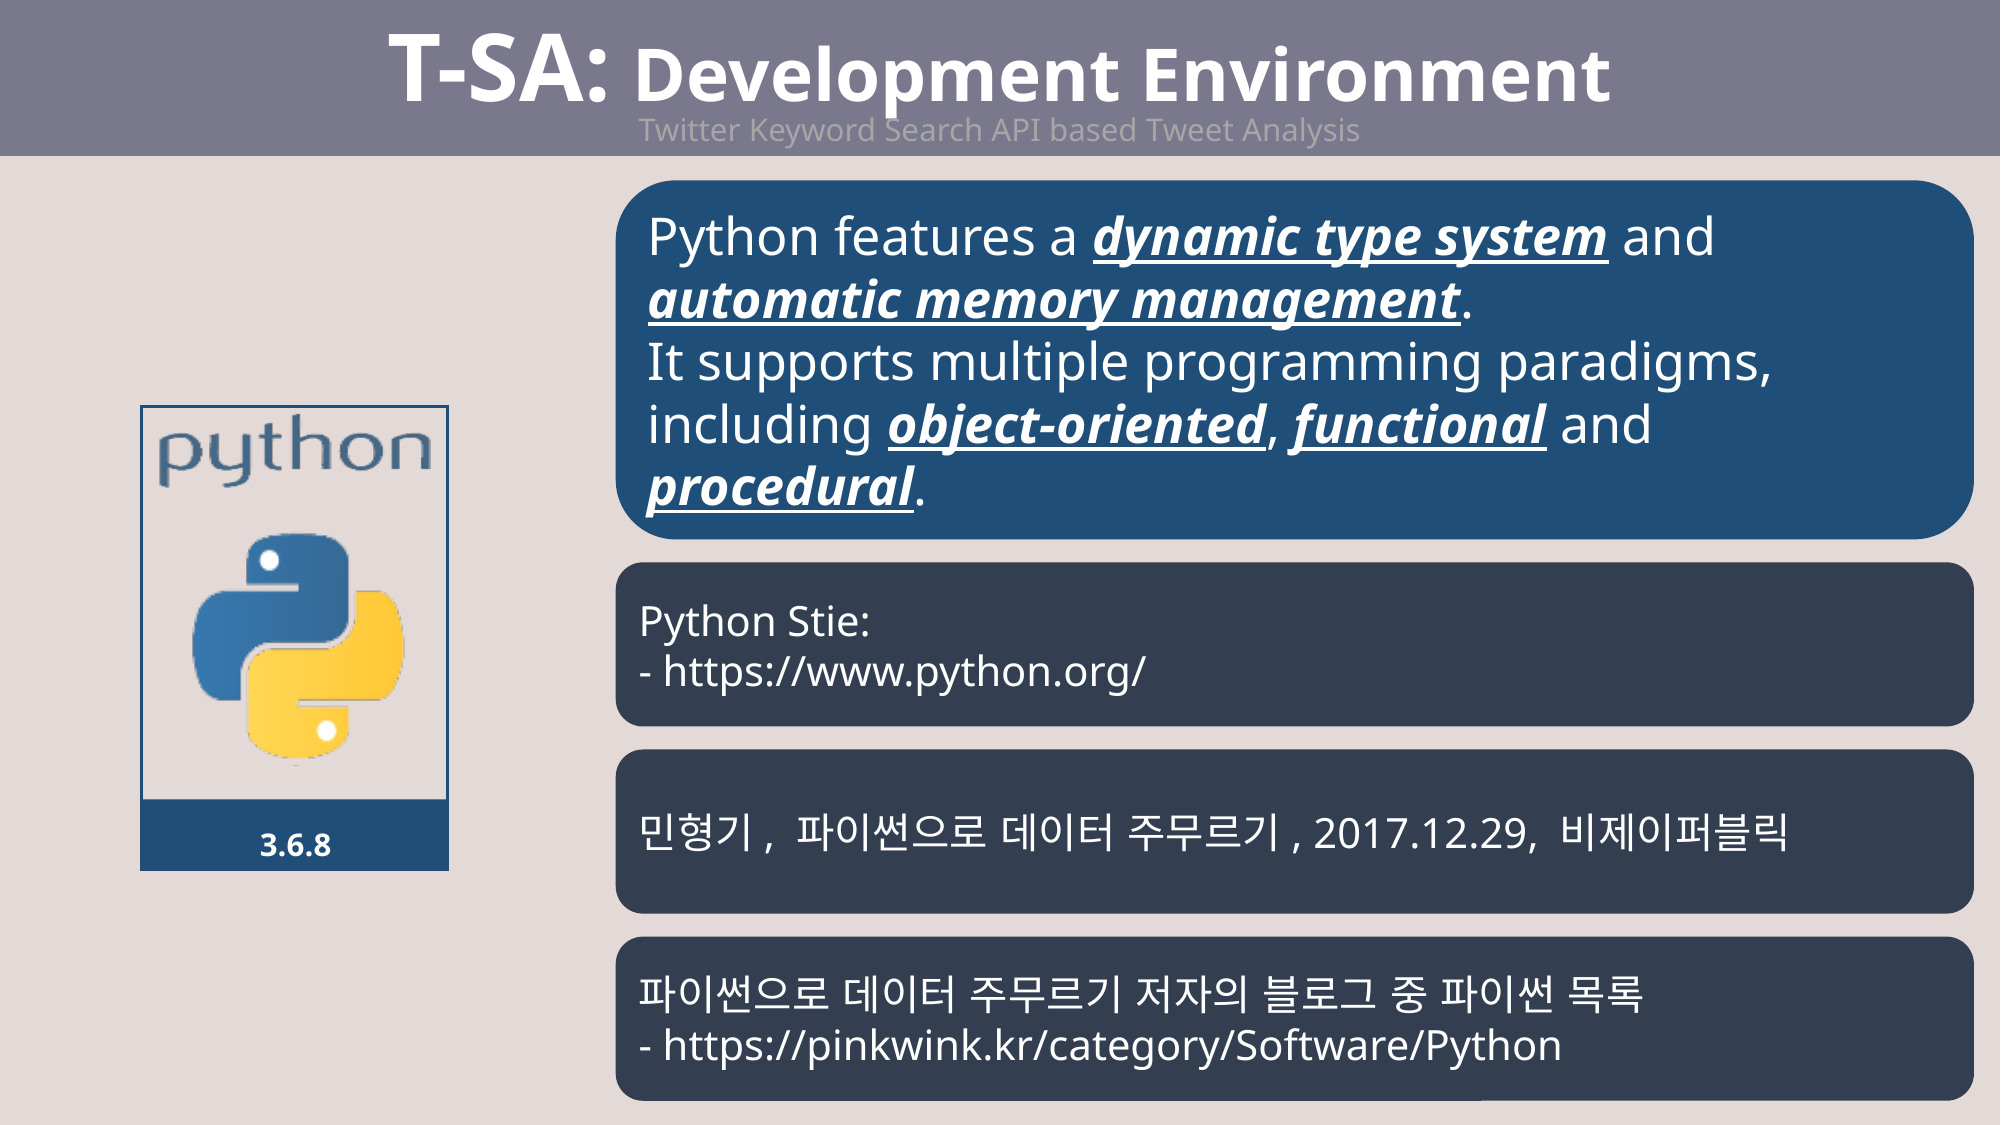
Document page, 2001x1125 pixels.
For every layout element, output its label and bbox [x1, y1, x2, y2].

text_box [0, 0, 2000, 1125]
